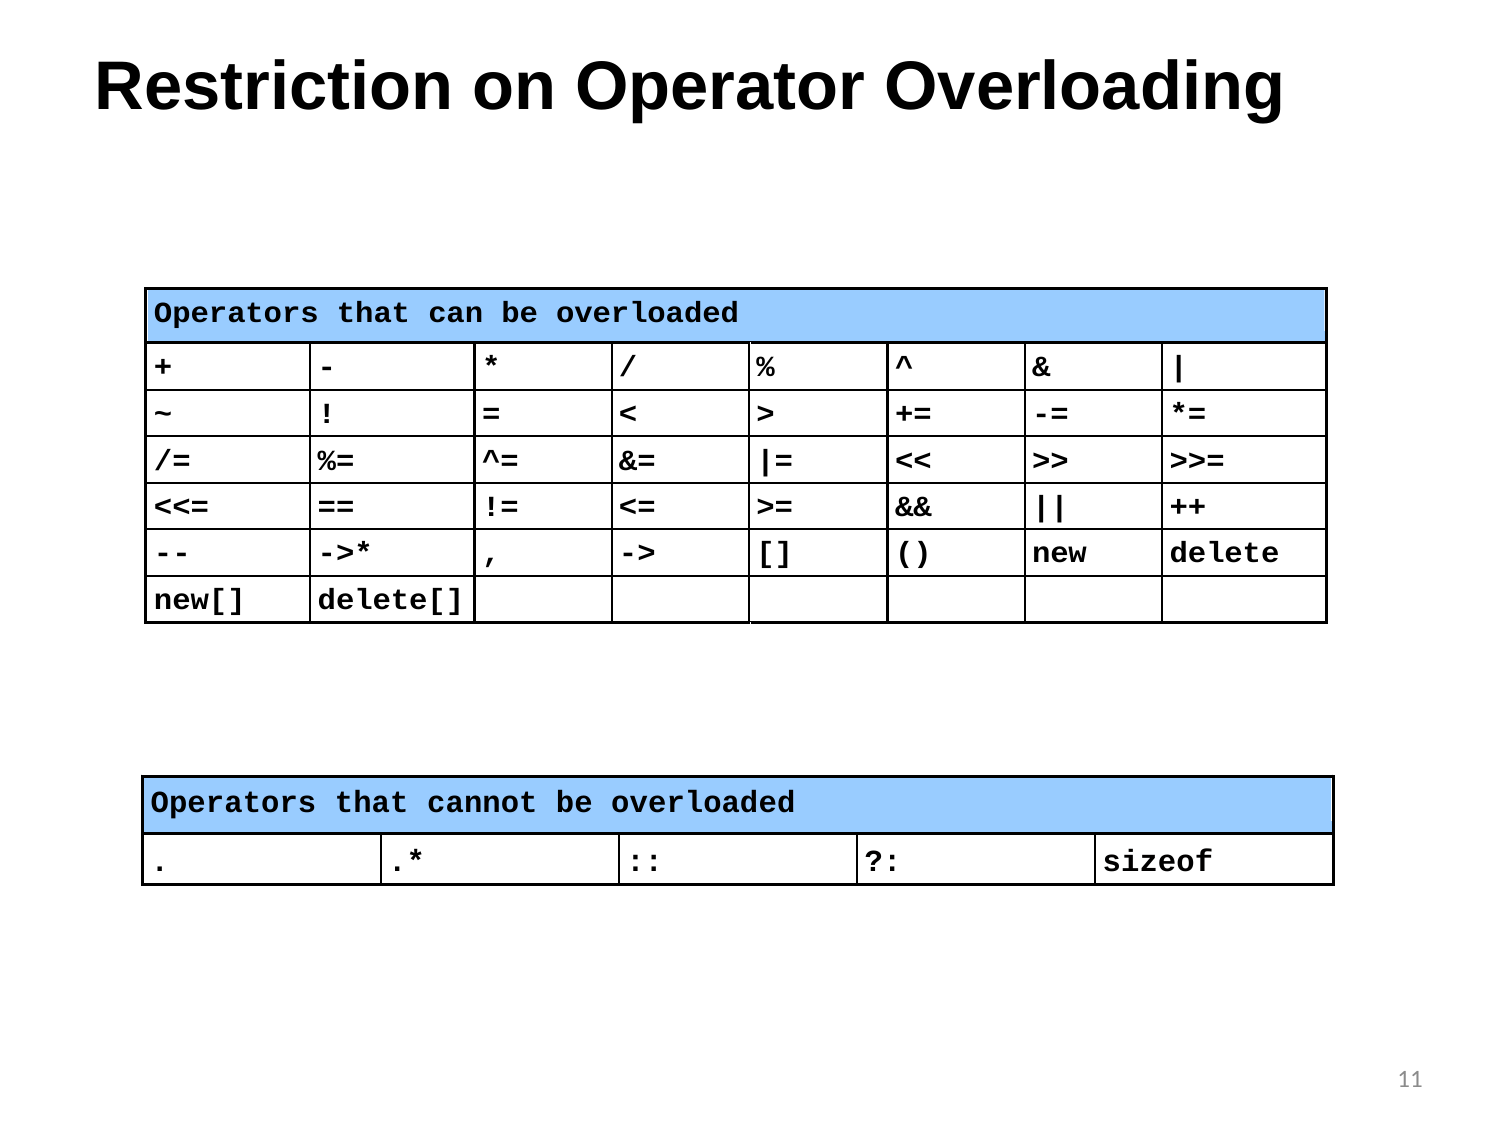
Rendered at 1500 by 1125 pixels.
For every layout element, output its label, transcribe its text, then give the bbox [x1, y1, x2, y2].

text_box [82, 774, 1394, 938]
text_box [0, 286, 1500, 665]
slide_number 11 [1087, 1047, 1438, 1108]
title Restriction on Operator Overloading [79, 14, 1417, 151]
